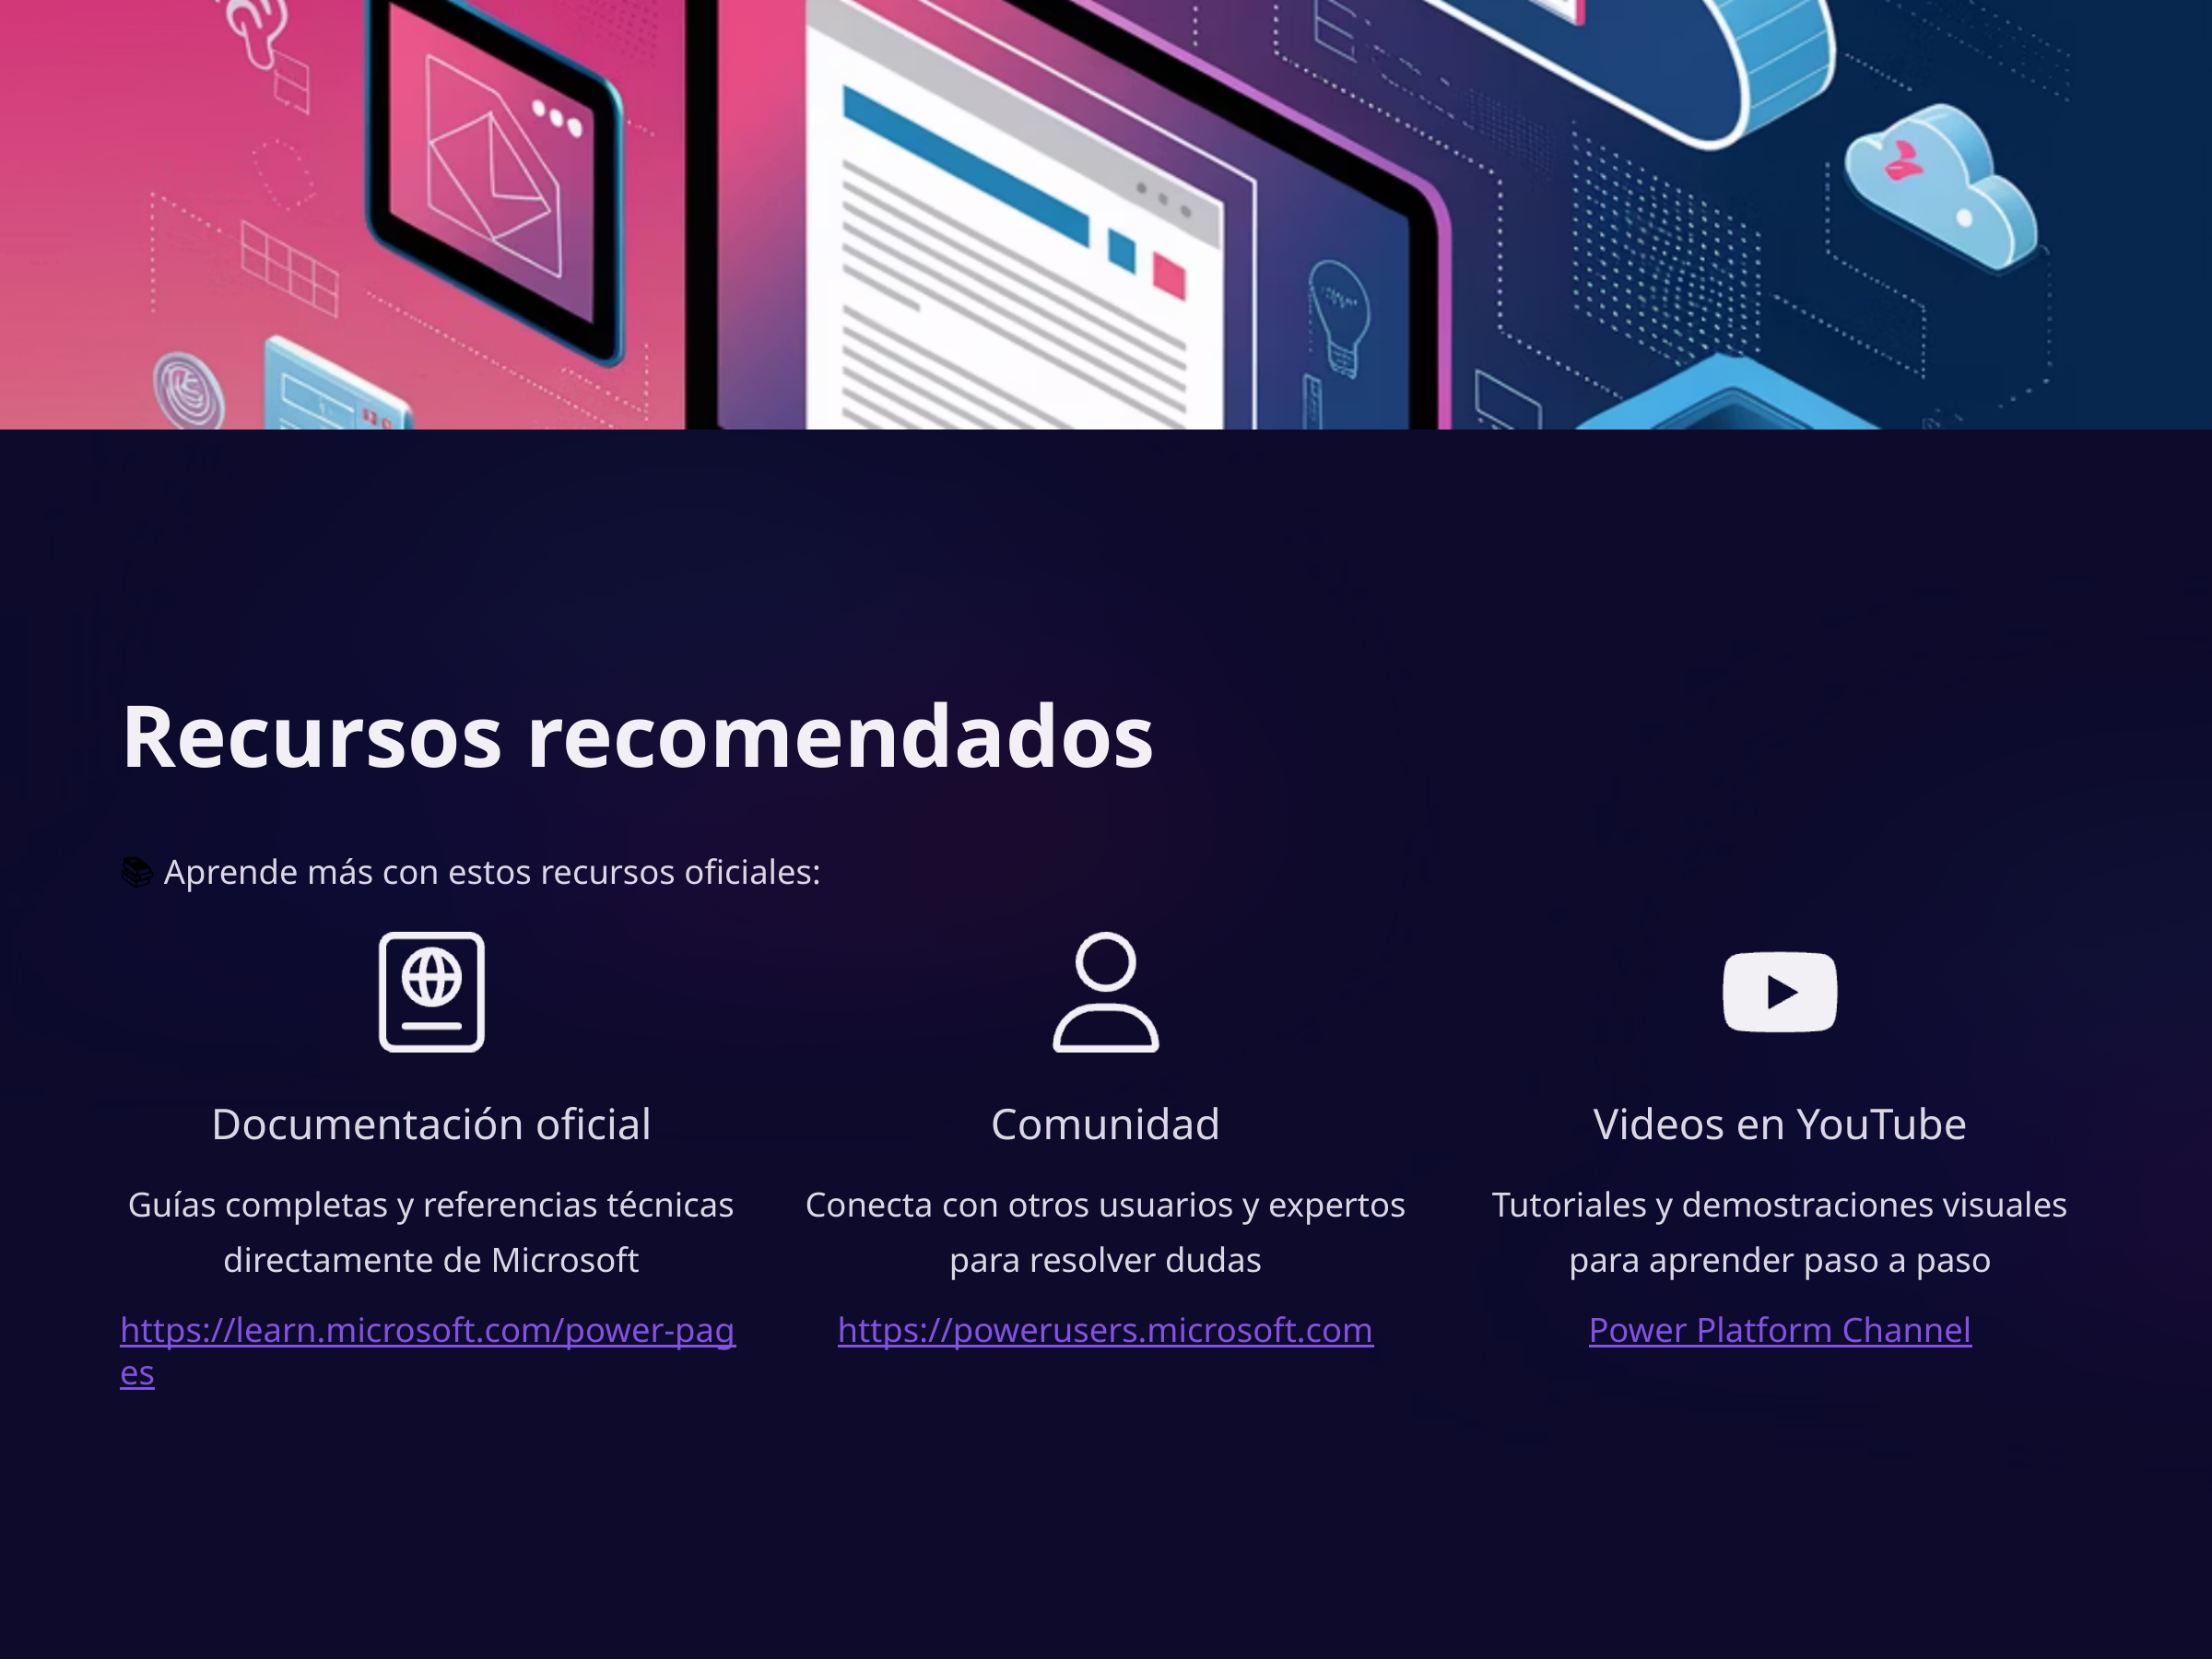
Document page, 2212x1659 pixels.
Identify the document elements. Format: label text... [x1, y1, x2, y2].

picture [1720, 932, 1841, 1053]
text_box https://learn.microsoft.com/power-pages [120, 1300, 744, 1410]
text_box Videos en YouTube [1566, 1095, 1995, 1149]
picture [1045, 932, 1167, 1053]
picture [371, 932, 492, 1053]
text_box Comunidad [891, 1095, 1321, 1149]
text_box https://powerusers.microsoft.com [794, 1300, 1418, 1355]
text_box Tutoriales y demostraciones visuales para aprender paso a paso [1468, 1169, 2092, 1279]
text_box 📚 Aprende más con estos recursos oficiales: [120, 836, 2092, 894]
text_box Documentación oficial [189, 1095, 674, 1149]
text_box Recursos recomendados [120, 677, 1183, 785]
picture [0, 0, 2212, 429]
text_box Conecta con otros usuarios y expertos para resolver dudas [794, 1169, 1418, 1279]
text_box Guías completas y referencias técnicas directamente de Microsoft [120, 1169, 744, 1279]
text_box Power Platform Channel [1468, 1300, 2092, 1355]
